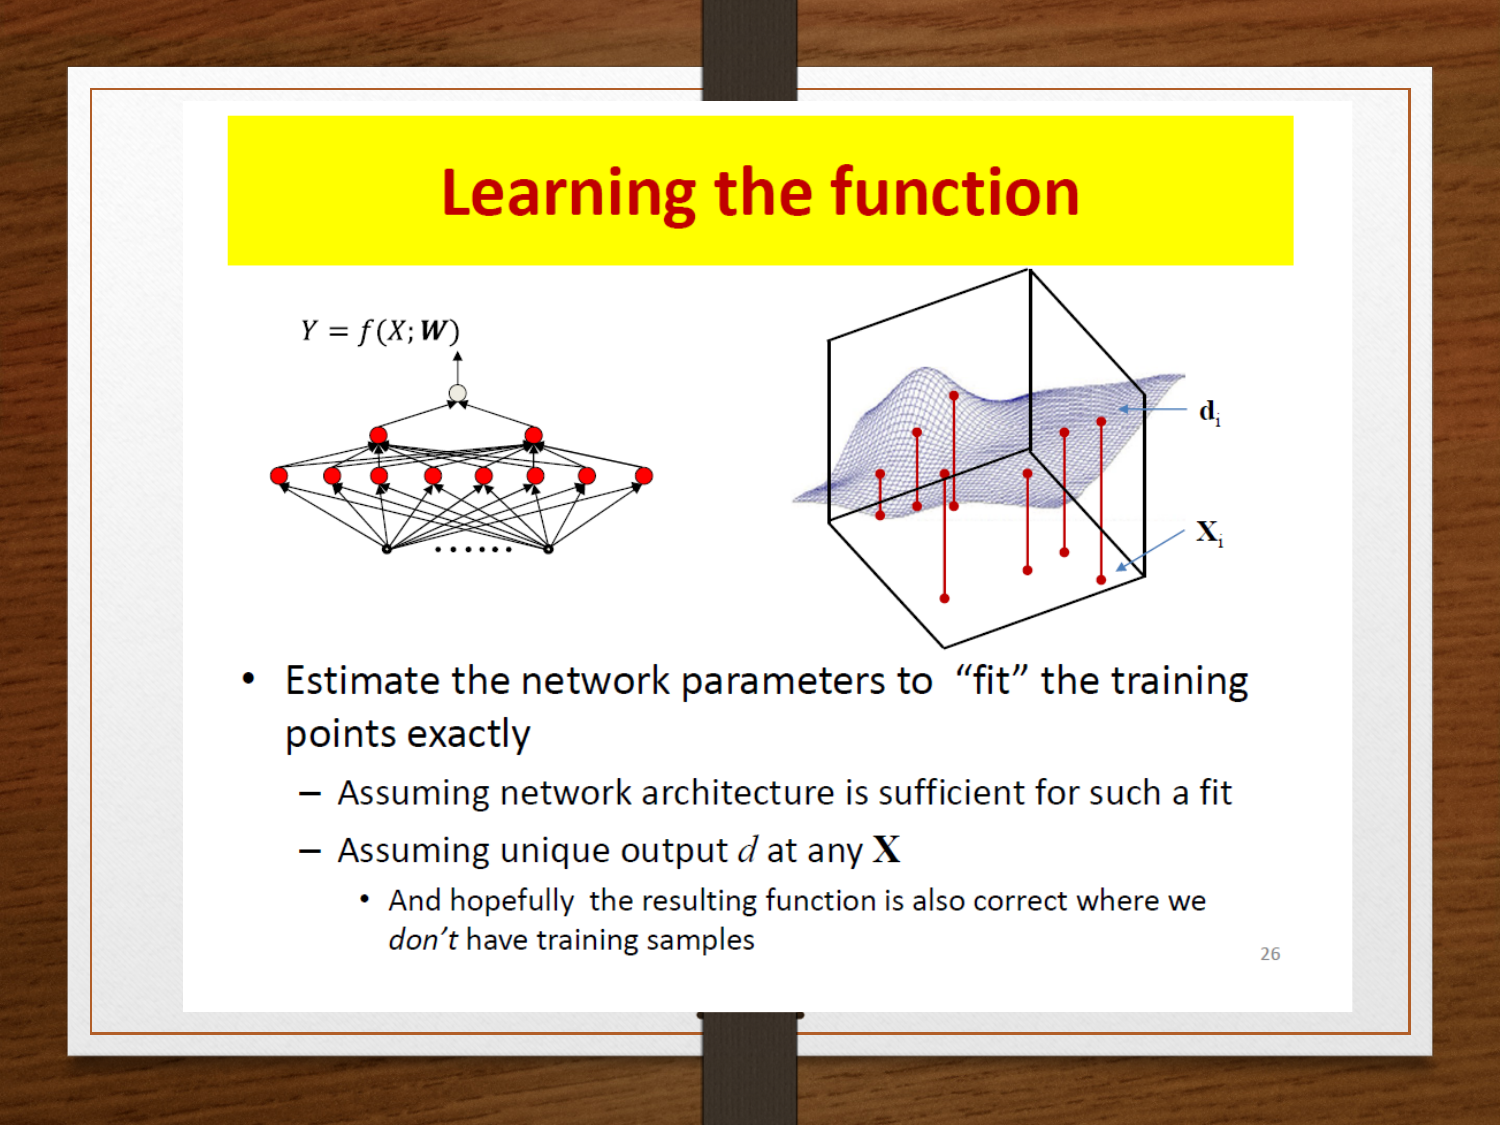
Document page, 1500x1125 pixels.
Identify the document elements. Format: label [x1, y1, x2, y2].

picture [700, 0, 1500, 1125]
picture [0, 0, 699, 1125]
picture [92, 90, 699, 1032]
list [182, 101, 1353, 1012]
